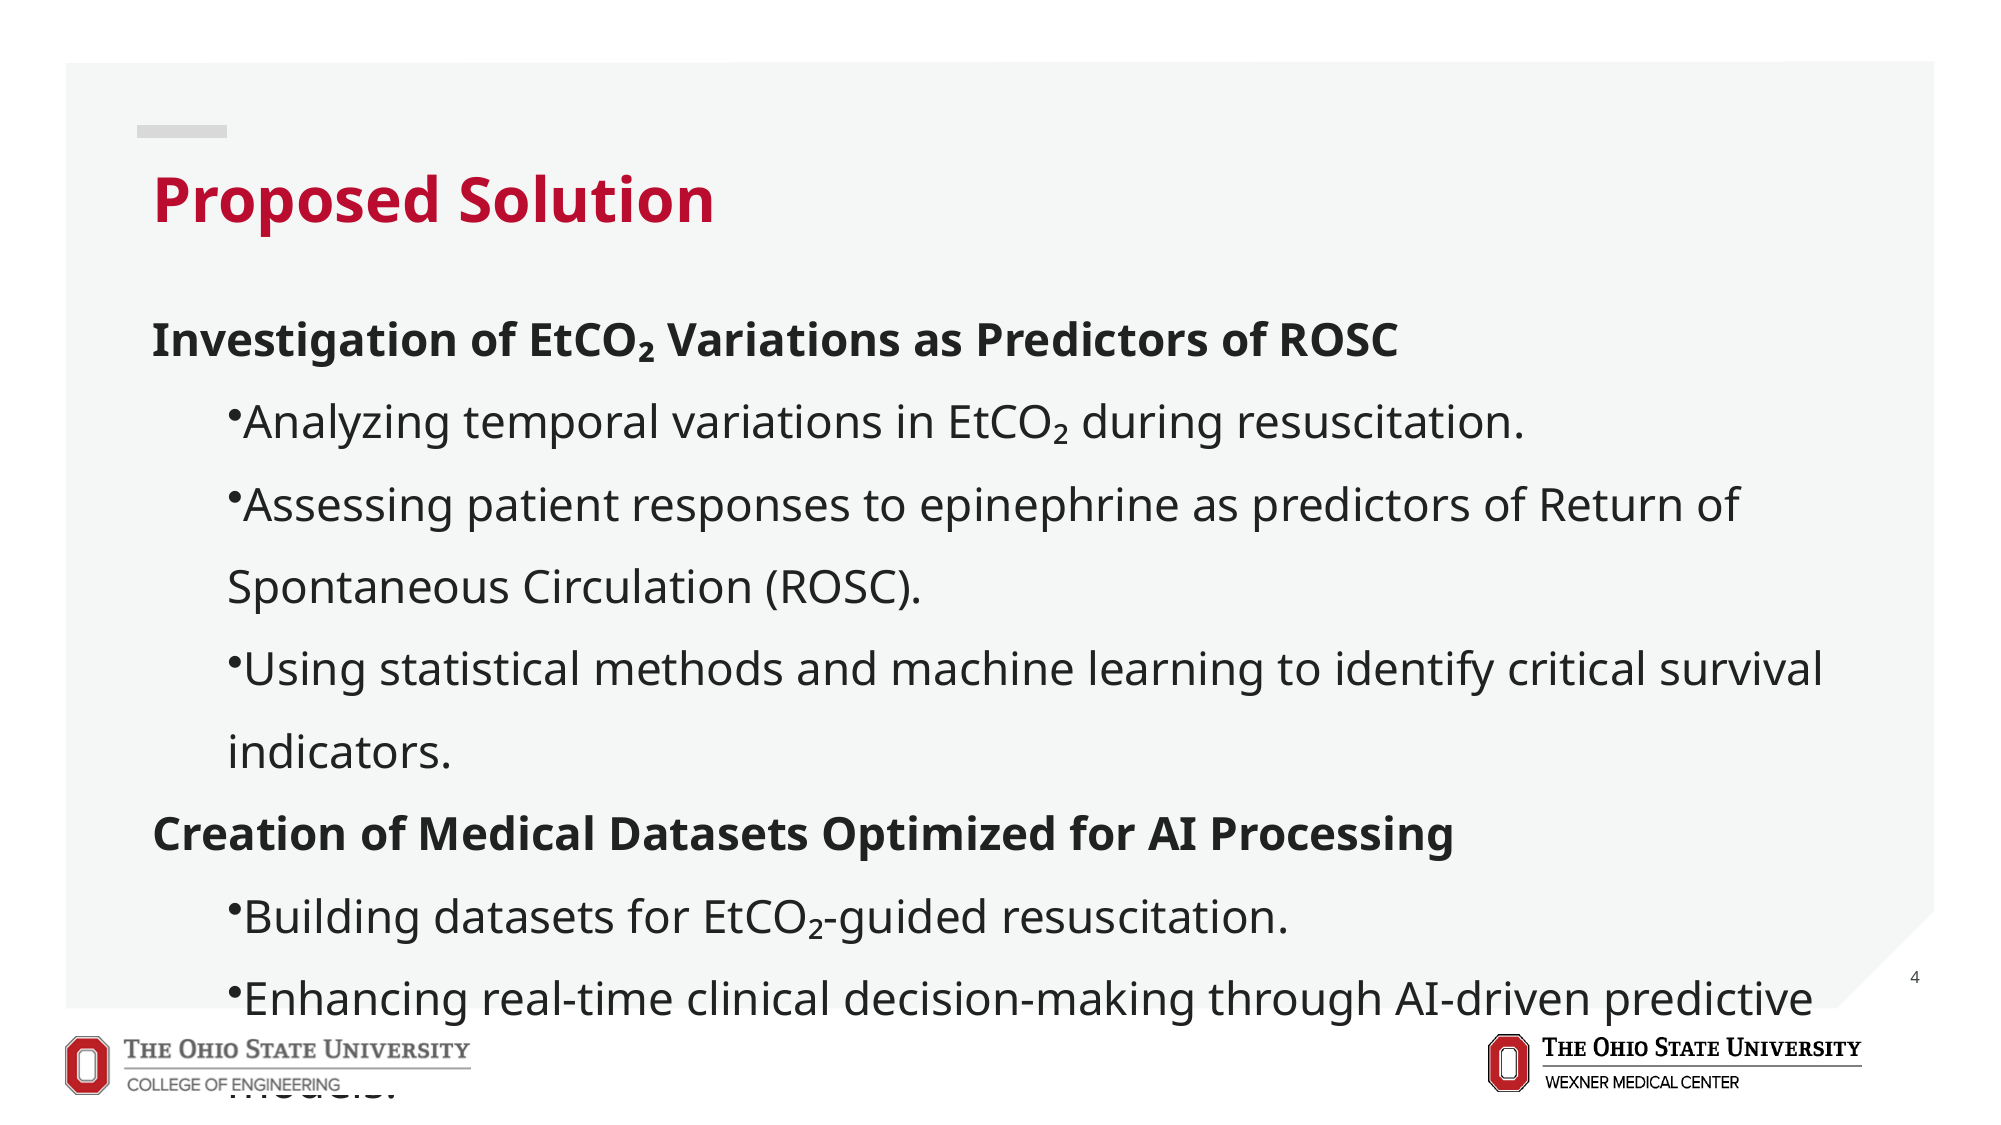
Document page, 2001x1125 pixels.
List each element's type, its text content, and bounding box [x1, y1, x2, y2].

slide_number 4 [1853, 948, 1935, 1009]
picture [1488, 1034, 1862, 1092]
list Investigation of EtCO₂ Variations as Predictors of ROSC Analyzing temporal variations in EtCO₂ during resuscitation. Assessing patient responses to epinephrine as predictors of Return of Spontaneous Circulation (ROSC). Using statistical methods and machine learning to identify critical survival indicators. Creation of Medical Datasets Optimized for AI Processing Building datasets for EtCO₂-guided resuscitation. Enhancing real-time clinical decision-making through AI-driven predictive models. [137, 275, 1863, 1014]
title Proposed Solution [137, 161, 1863, 275]
picture [65, 1036, 471, 1095]
